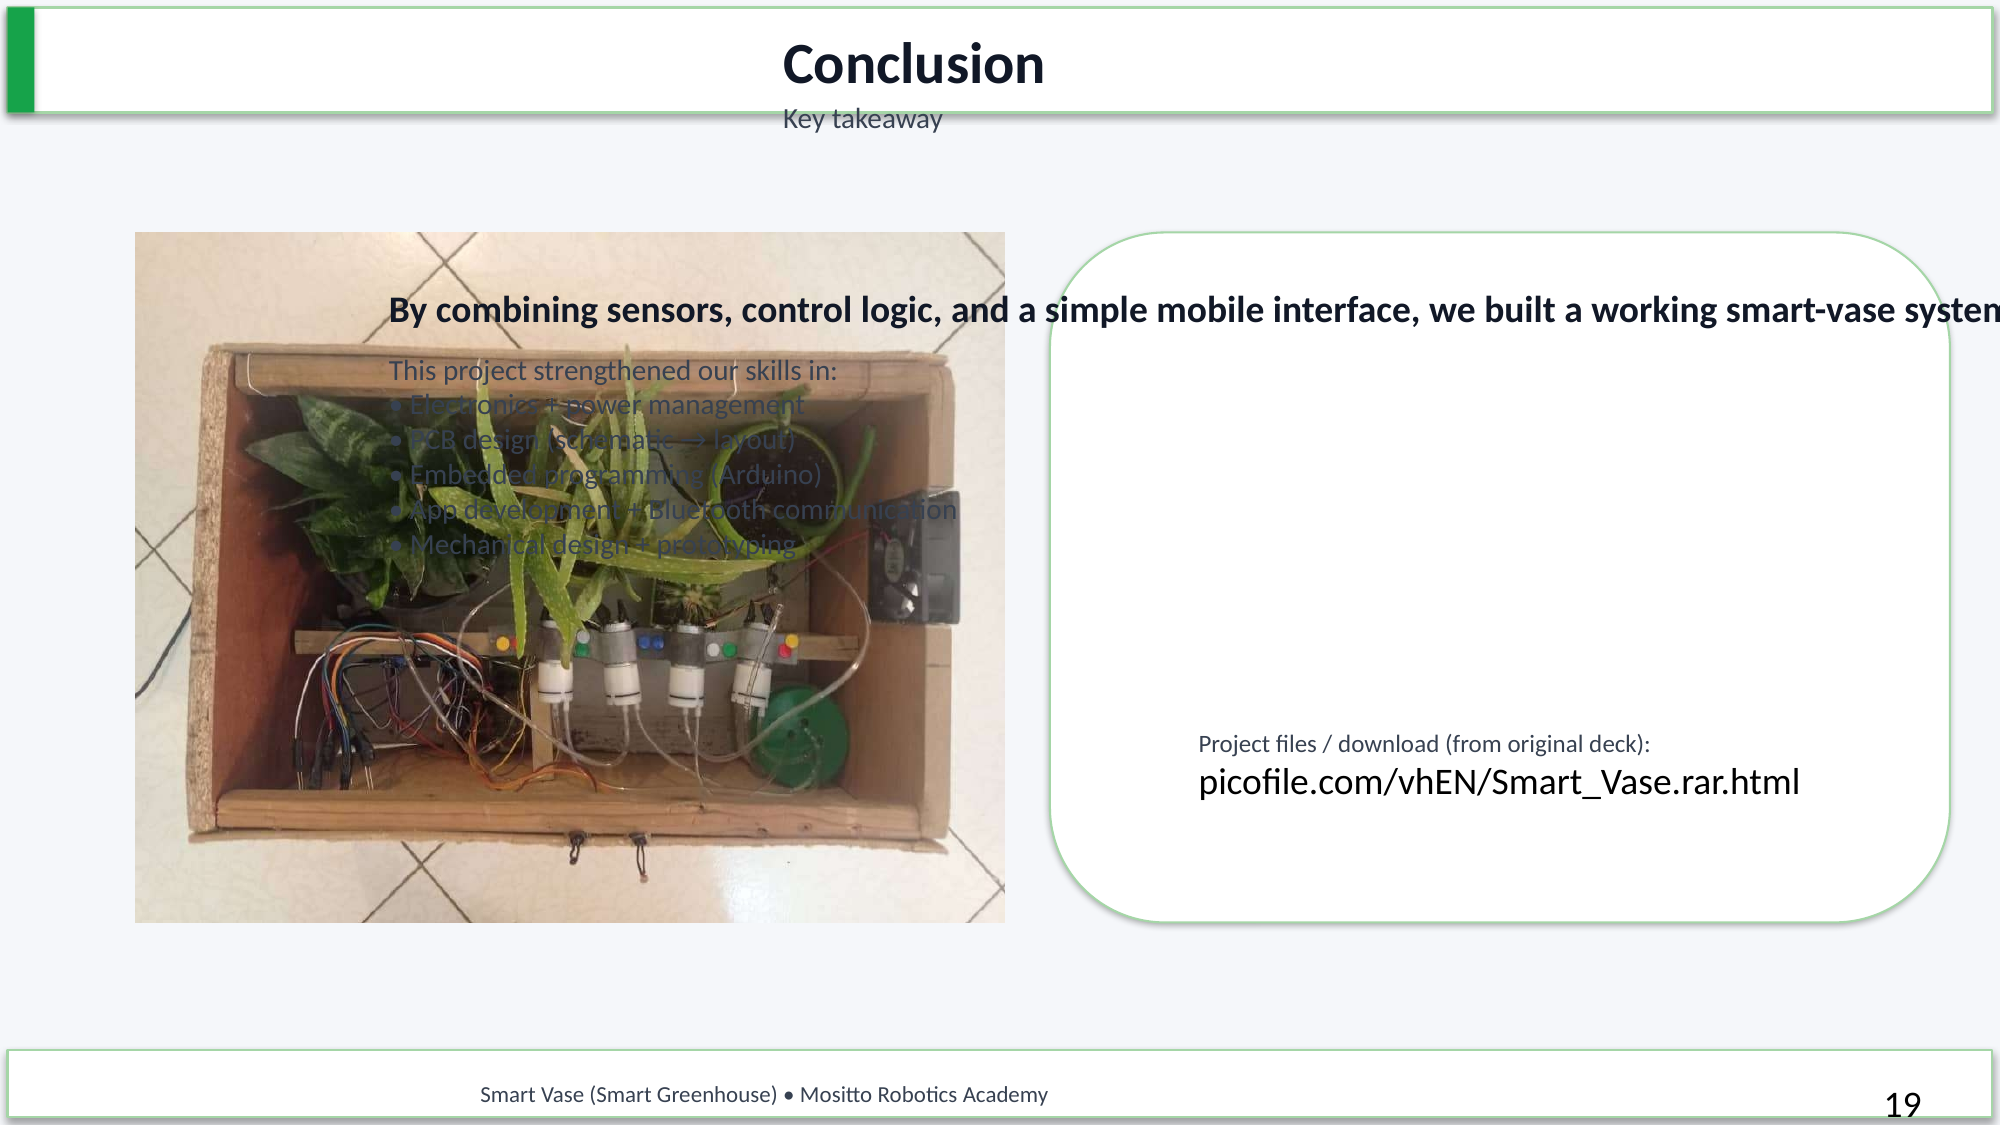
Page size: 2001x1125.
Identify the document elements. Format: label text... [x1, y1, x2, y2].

text_box [7, 7, 35, 113]
text_box By combining sensors, control logic, and a simple mobile interface, we built a working smart-vase system that can care for plants automatically. This project strengthened our skills in: • Electronics + power management • PCB design (schematic → layout) • Embedded programming (Arduino) • App development + Bluetooth communication • Mechanical design + prototyping [1010, 277, 2000, 568]
text_box [36, 7, 1993, 113]
text_box [7, 1049, 1993, 1118]
text_box Conclusion Key takeaway [768, 17, 1062, 142]
text_box [1073, 231, 1927, 277]
picture [134, 232, 1006, 923]
text_box [1049, 568, 1951, 924]
text_box 19 [1868, 1072, 1937, 1125]
text_box Smart Vase (Smart Greenhouse) • Mositto Robotics Academy [465, 1072, 1065, 1115]
text_box Project files / download (from original deck): picofile.com/vhEN/Smart_Vase.rar.html [1183, 720, 1817, 810]
